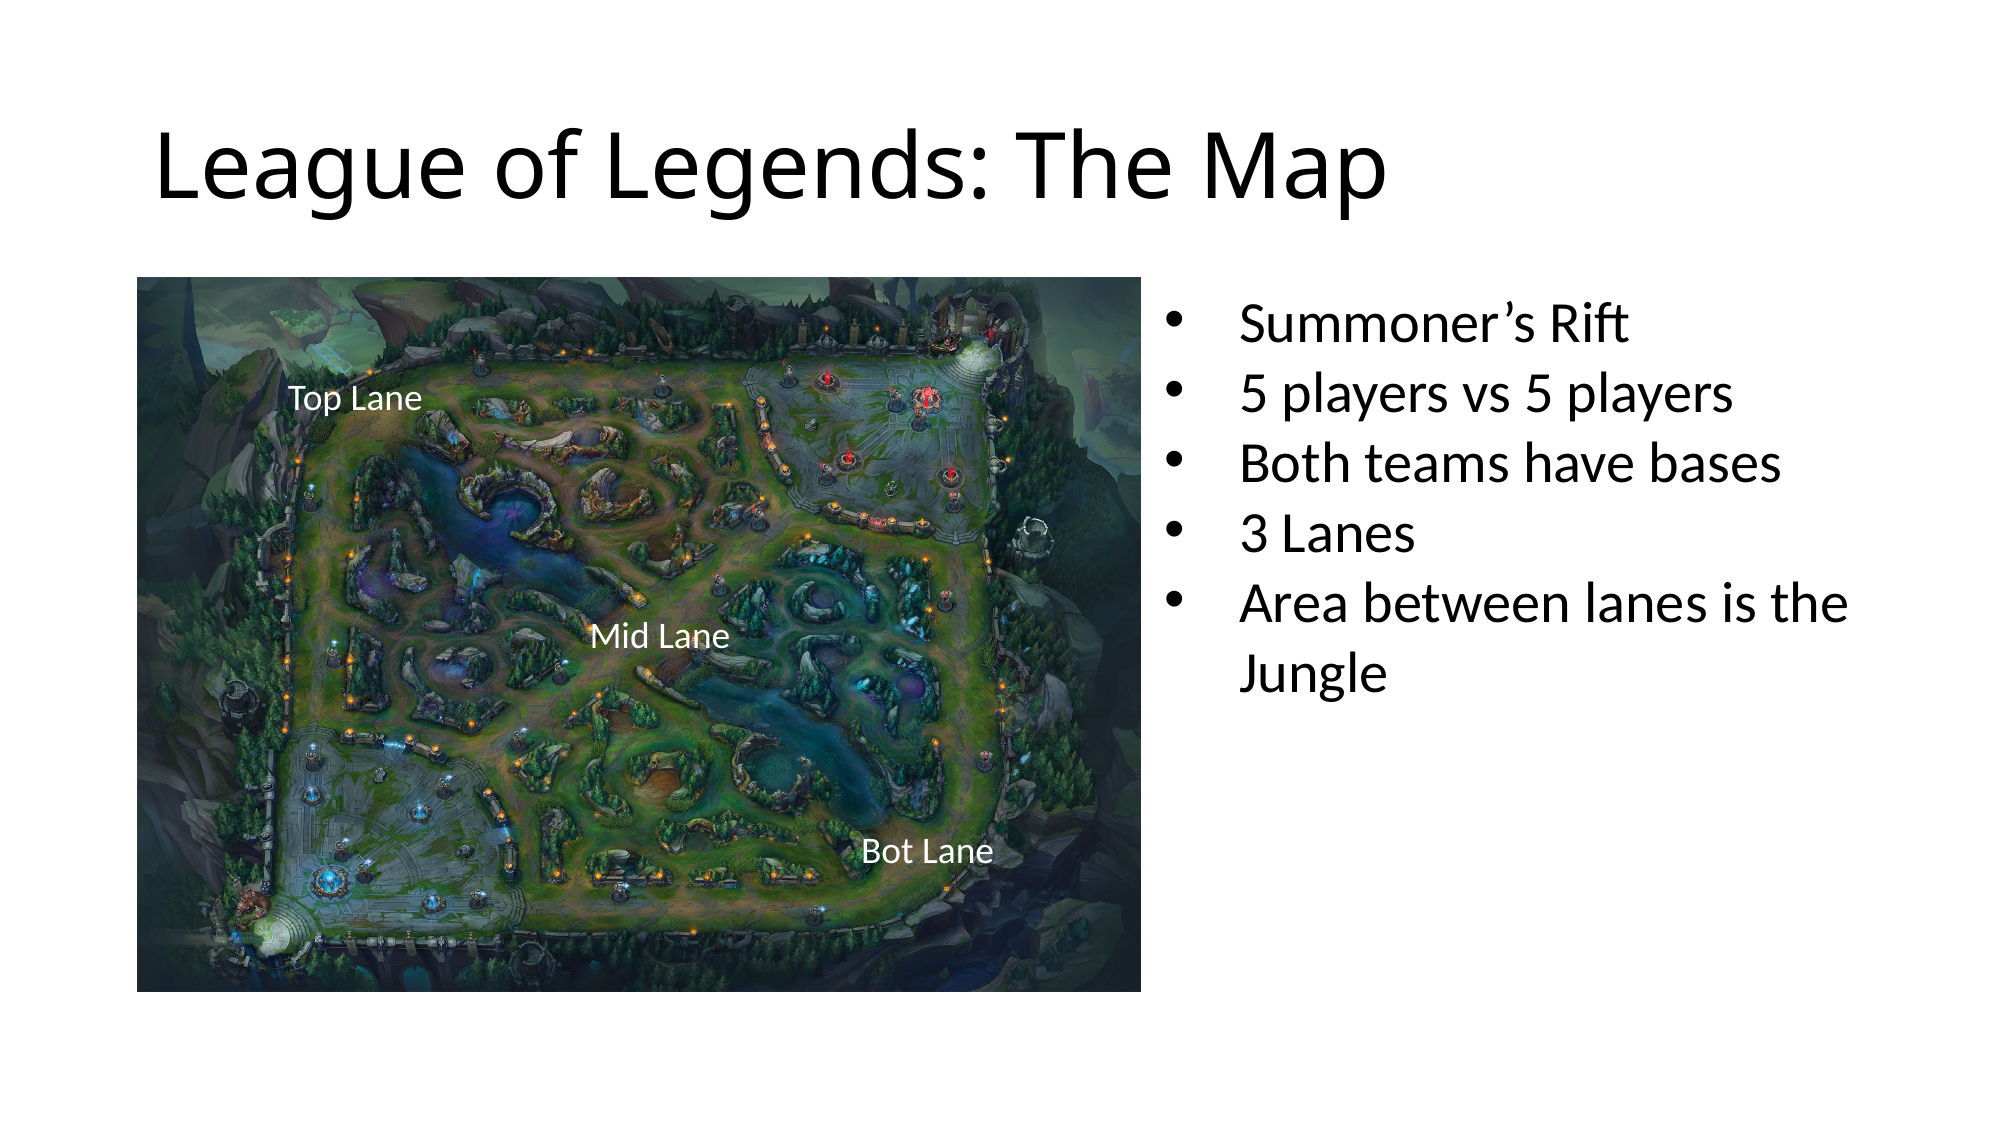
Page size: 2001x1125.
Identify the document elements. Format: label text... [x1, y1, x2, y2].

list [137, 277, 1141, 992]
text_box Summoner’s Rift 5 players vs 5 players Both teams have bases 3 Lanes Area between lanes is the Jungle [1149, 276, 1948, 711]
title League of Legends: The Map [137, 59, 1863, 278]
